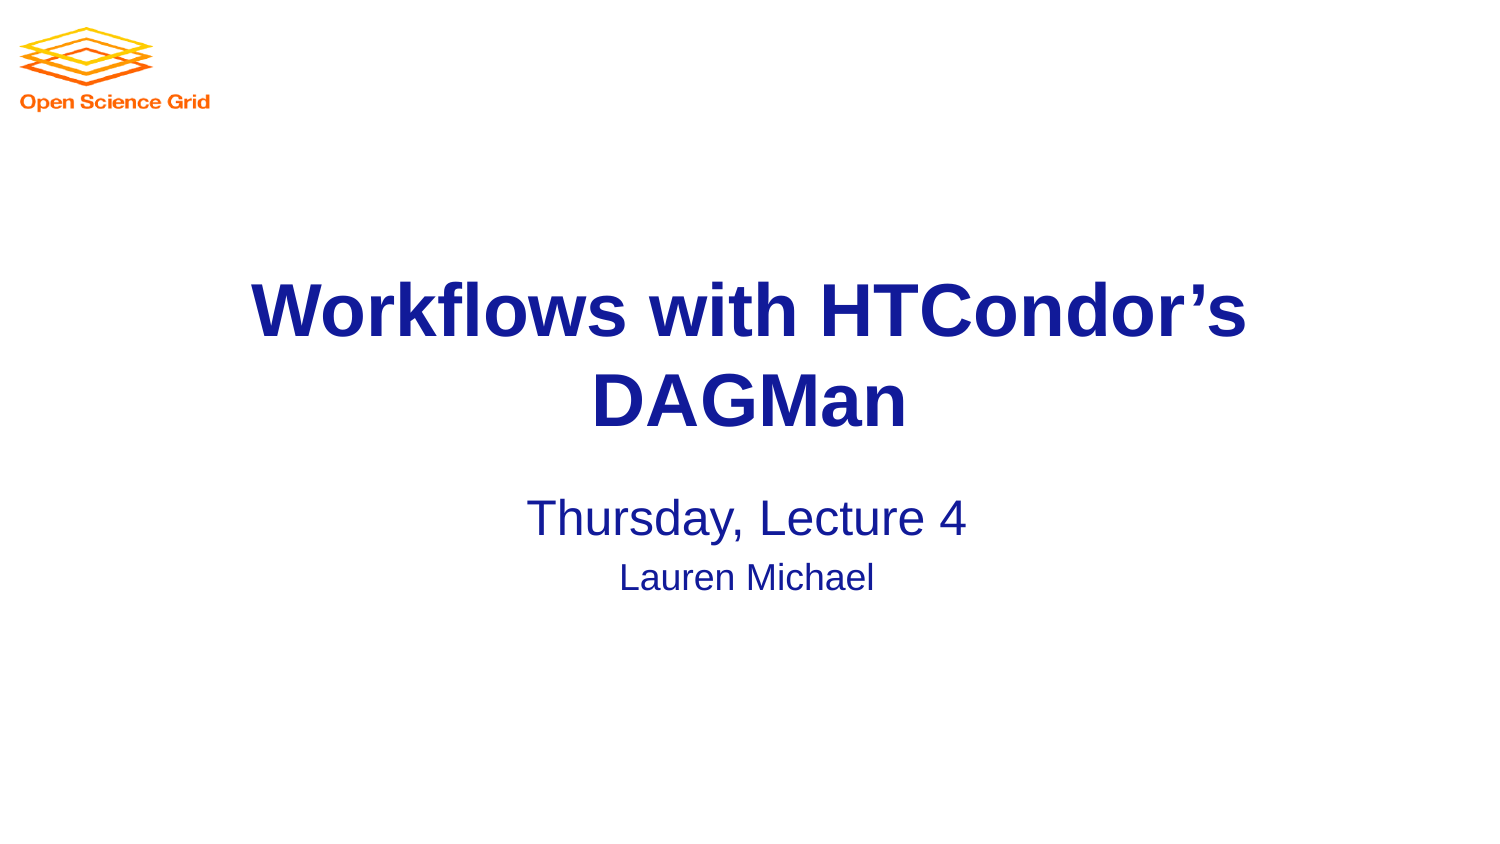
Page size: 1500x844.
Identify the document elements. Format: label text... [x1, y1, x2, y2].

picture [0, 10, 229, 125]
subtitle Thursday, Lecture 4 Lauren Michael [106, 478, 1388, 694]
title Workflows with HTCondor’s DAGMan [112, 281, 1388, 422]
